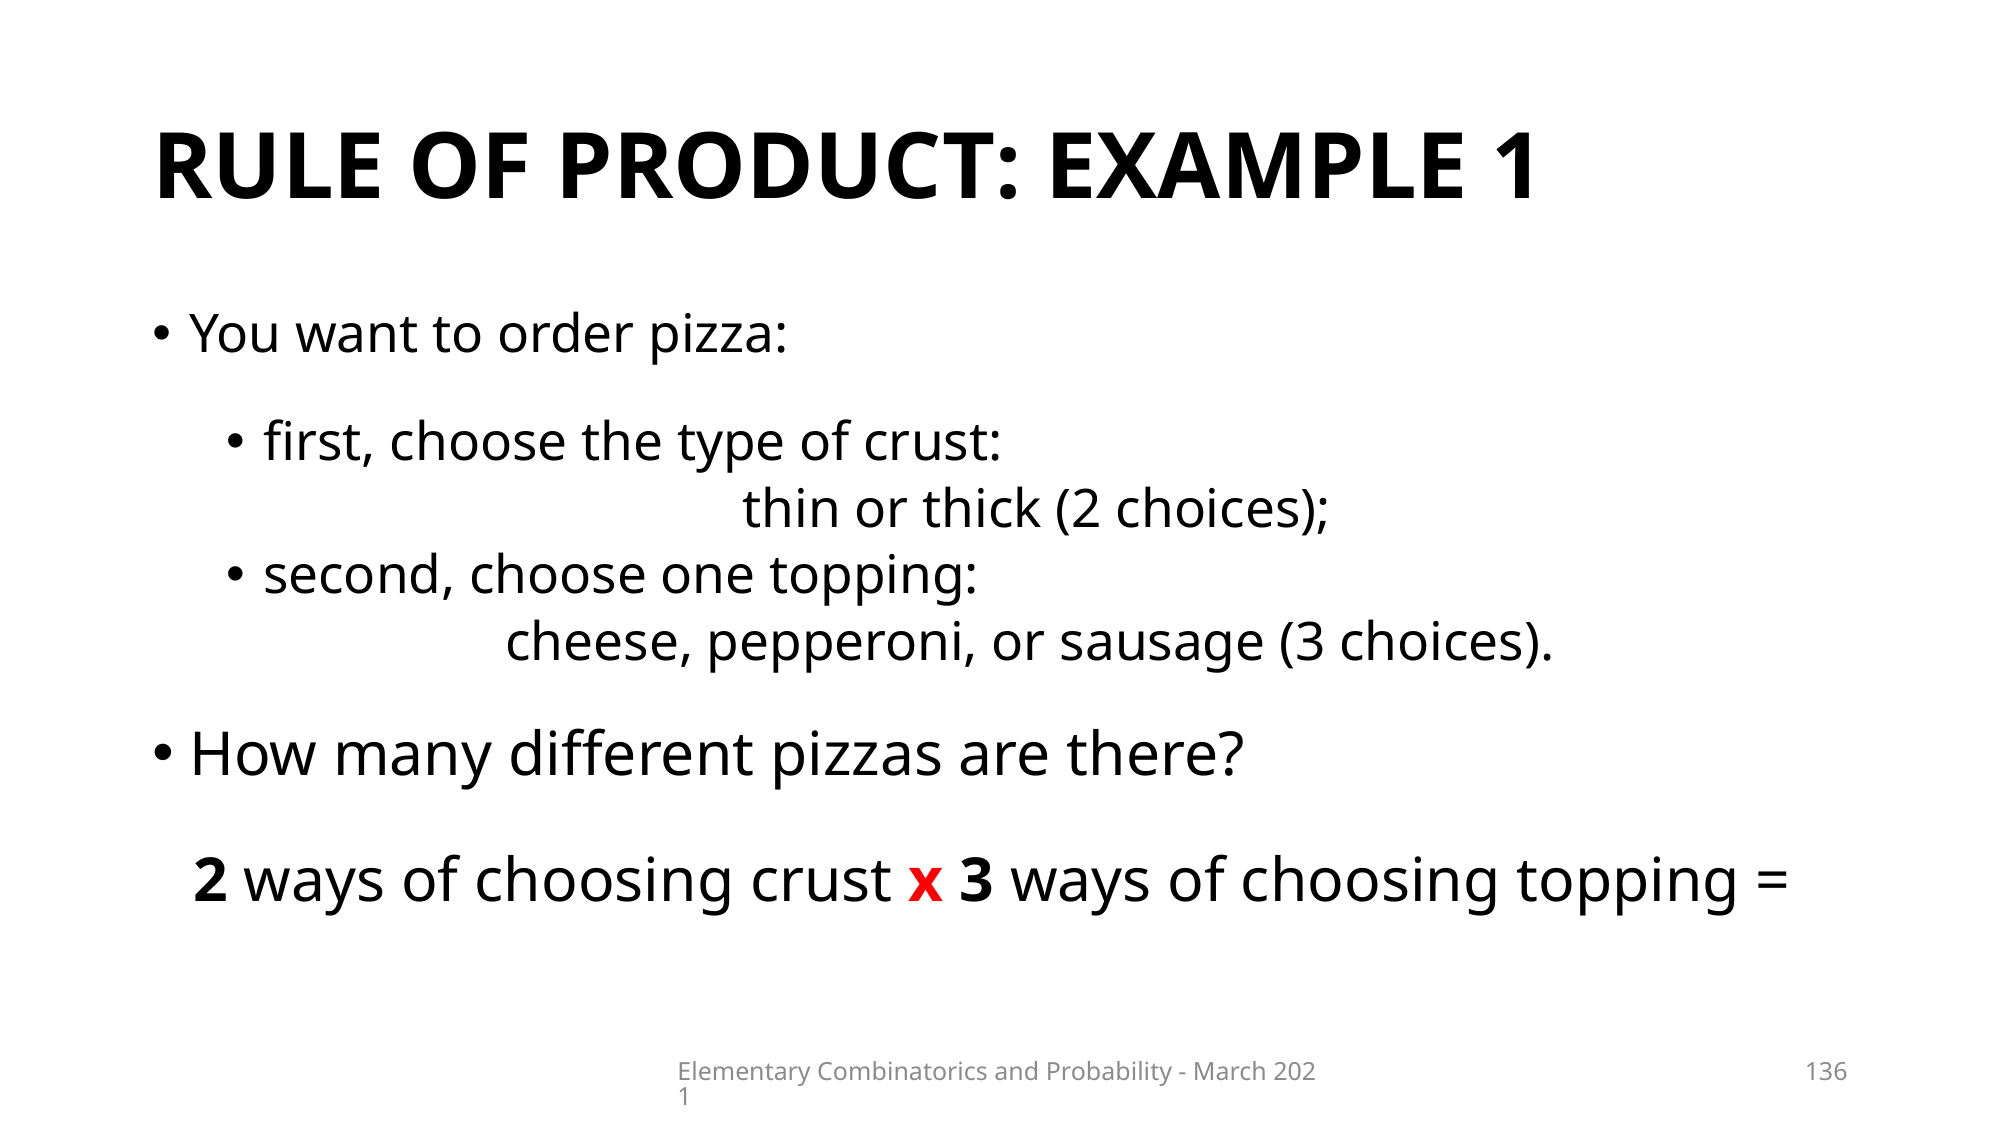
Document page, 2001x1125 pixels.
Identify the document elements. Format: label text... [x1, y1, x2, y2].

title RULE OF PRODUCT: EXAMPLE 1 [137, 59, 1863, 278]
footer Elementary Combinatorics and Probability - March 2021 [662, 1042, 1338, 1103]
list You want to order pizza: first, choose the type of crust: thin or thick (2 choices); second, choose one topping: cheese, pepperoni, or sausage (3 choices). How many different pizzas are there? 2 ways of choosing crust x 3 ways of choosing topping = = 2 x 3 = 6 different pizzas [137, 299, 1863, 1014]
slide_number 136 [1412, 1042, 1863, 1103]
